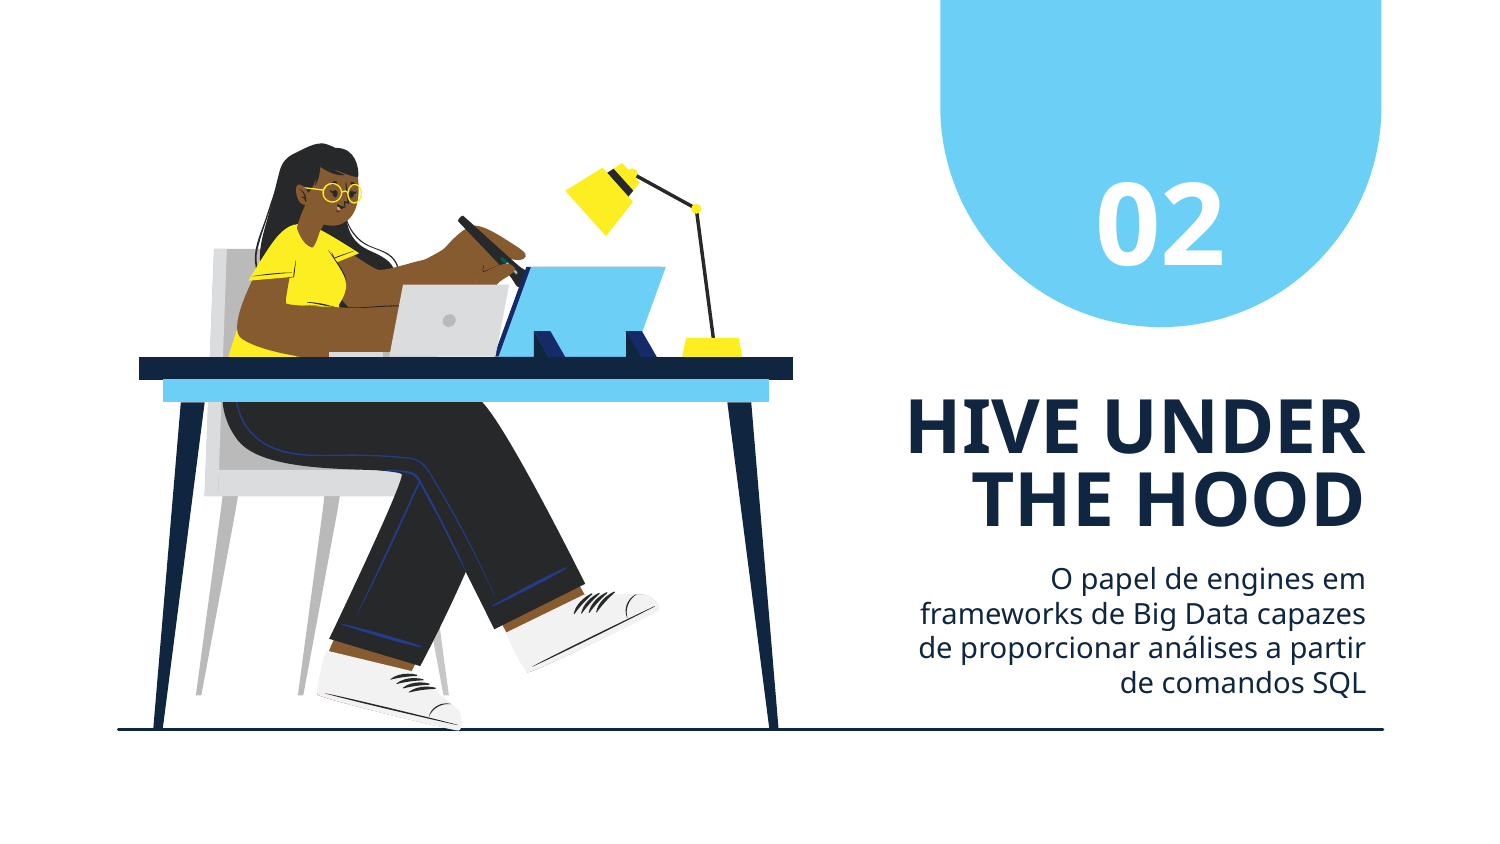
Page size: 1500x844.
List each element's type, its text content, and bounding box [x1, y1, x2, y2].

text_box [139, 143, 793, 731]
subtitle O papel de engines em frameworks de Big Data capazes de proporcionar análises a partir de comandos SQL [866, 572, 1382, 688]
title HIVE UNDER THE HOOD [804, 344, 1382, 593]
title 02 [1053, 143, 1269, 296]
text_box [940, 0, 1382, 328]
